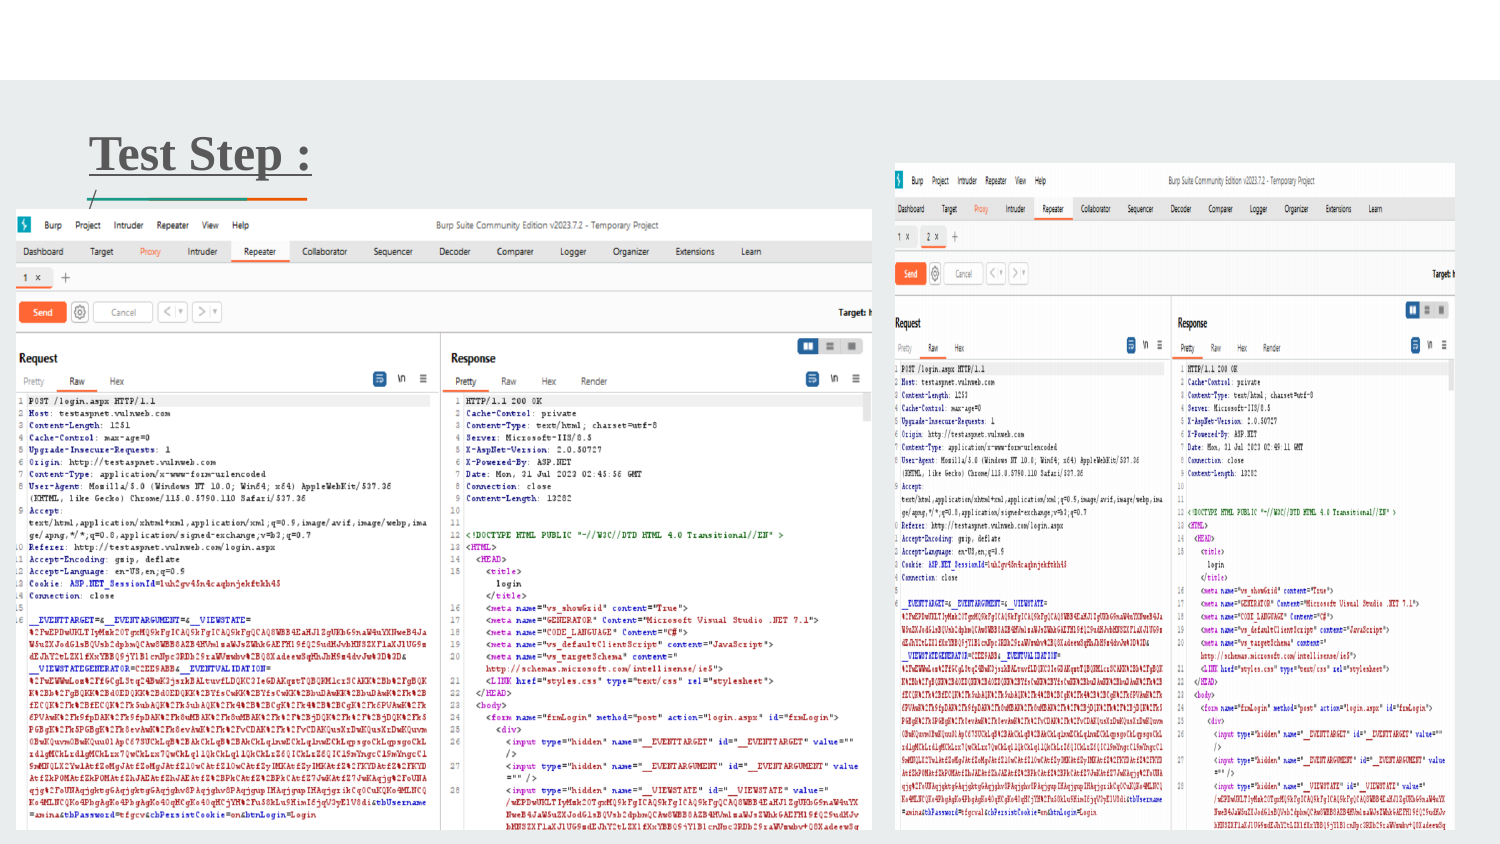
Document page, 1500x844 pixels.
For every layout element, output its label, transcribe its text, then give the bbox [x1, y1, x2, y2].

picture [895, 163, 1456, 830]
subtitle Test Step : / [73, 105, 1336, 178]
picture [16, 208, 872, 830]
